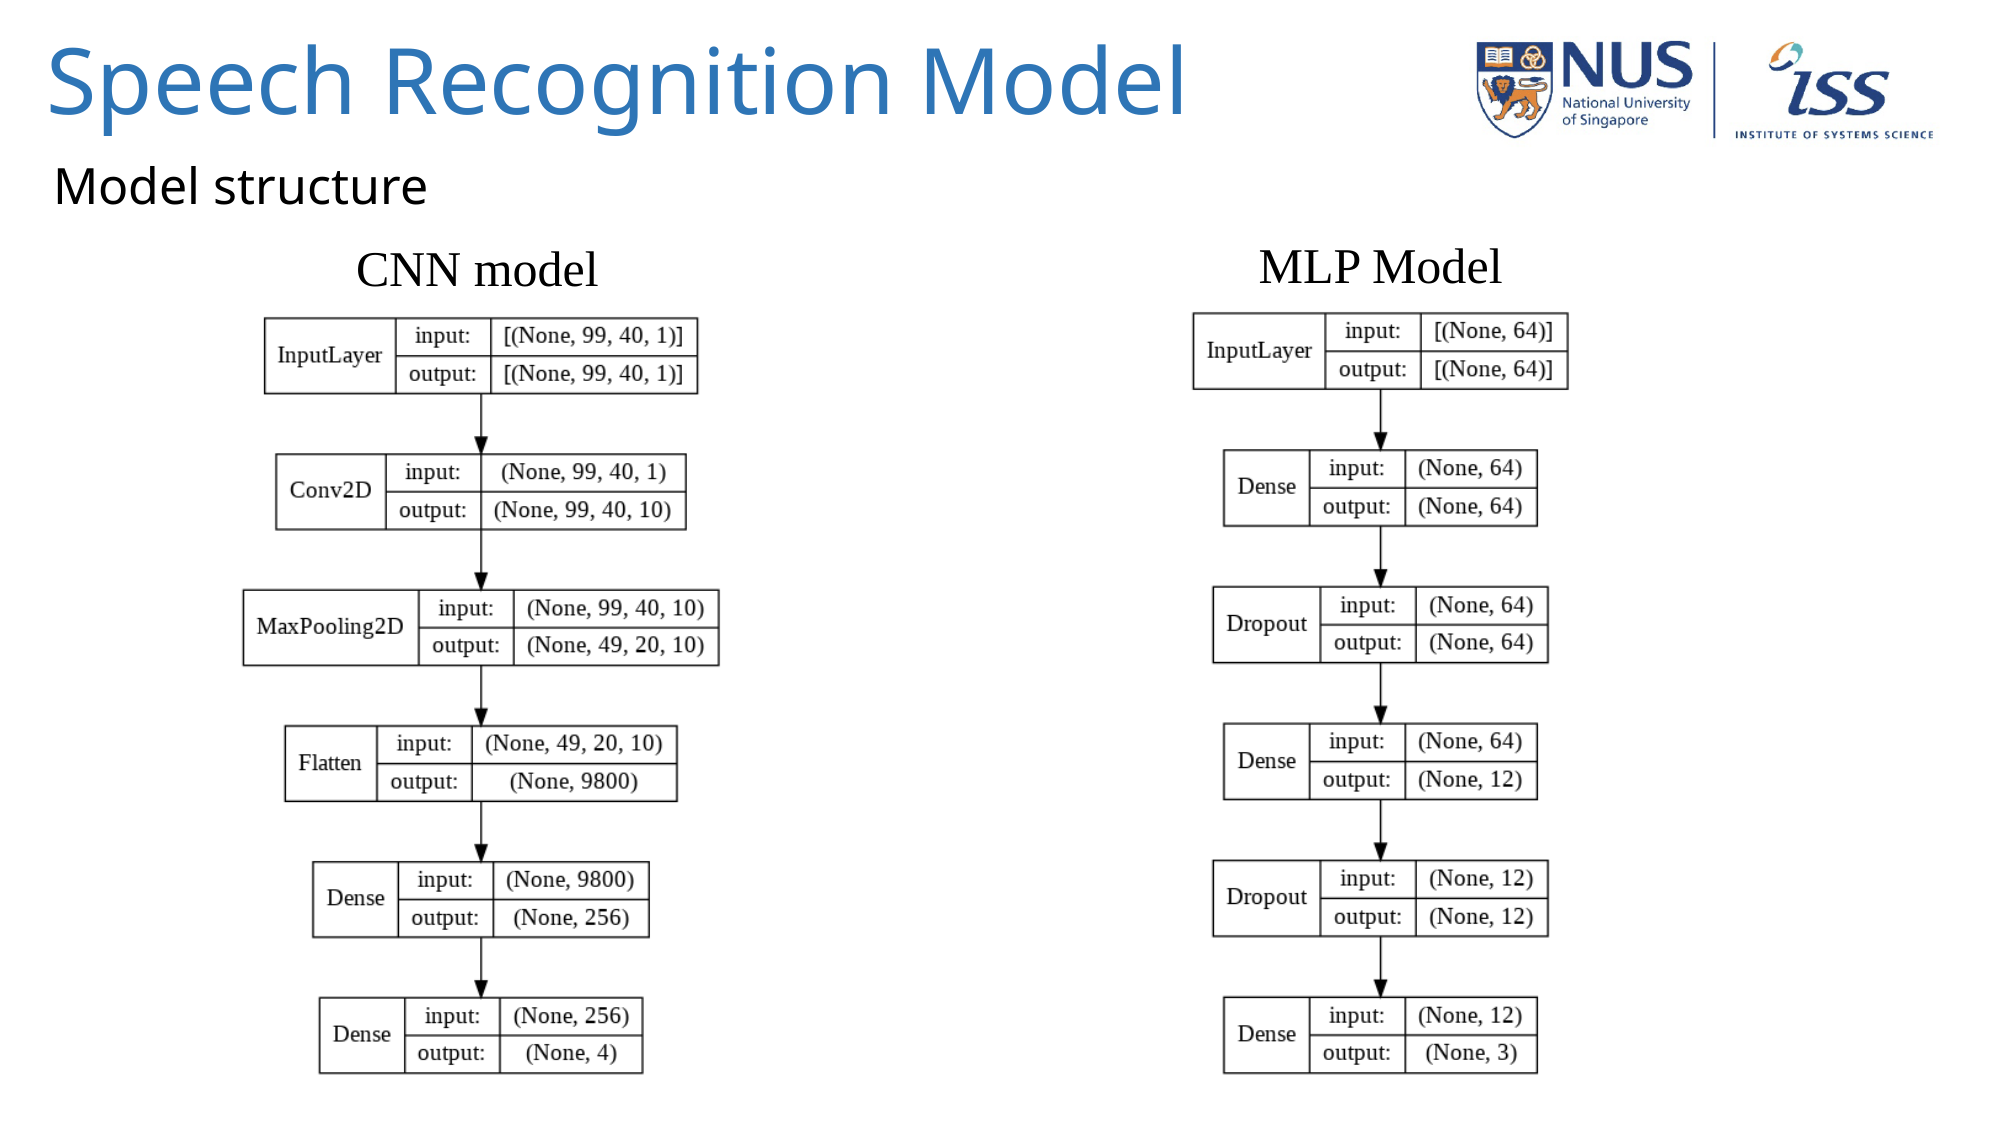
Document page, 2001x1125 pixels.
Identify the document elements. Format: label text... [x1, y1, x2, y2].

text_box CNN model [341, 228, 663, 302]
picture [1187, 306, 1574, 1081]
text_box Model structure [38, 194, 1039, 222]
text_box Speech Recognition Model [31, 0, 1757, 194]
text_box MLP Model [1243, 226, 1544, 301]
picture [1446, 0, 1977, 174]
picture [237, 311, 725, 1081]
